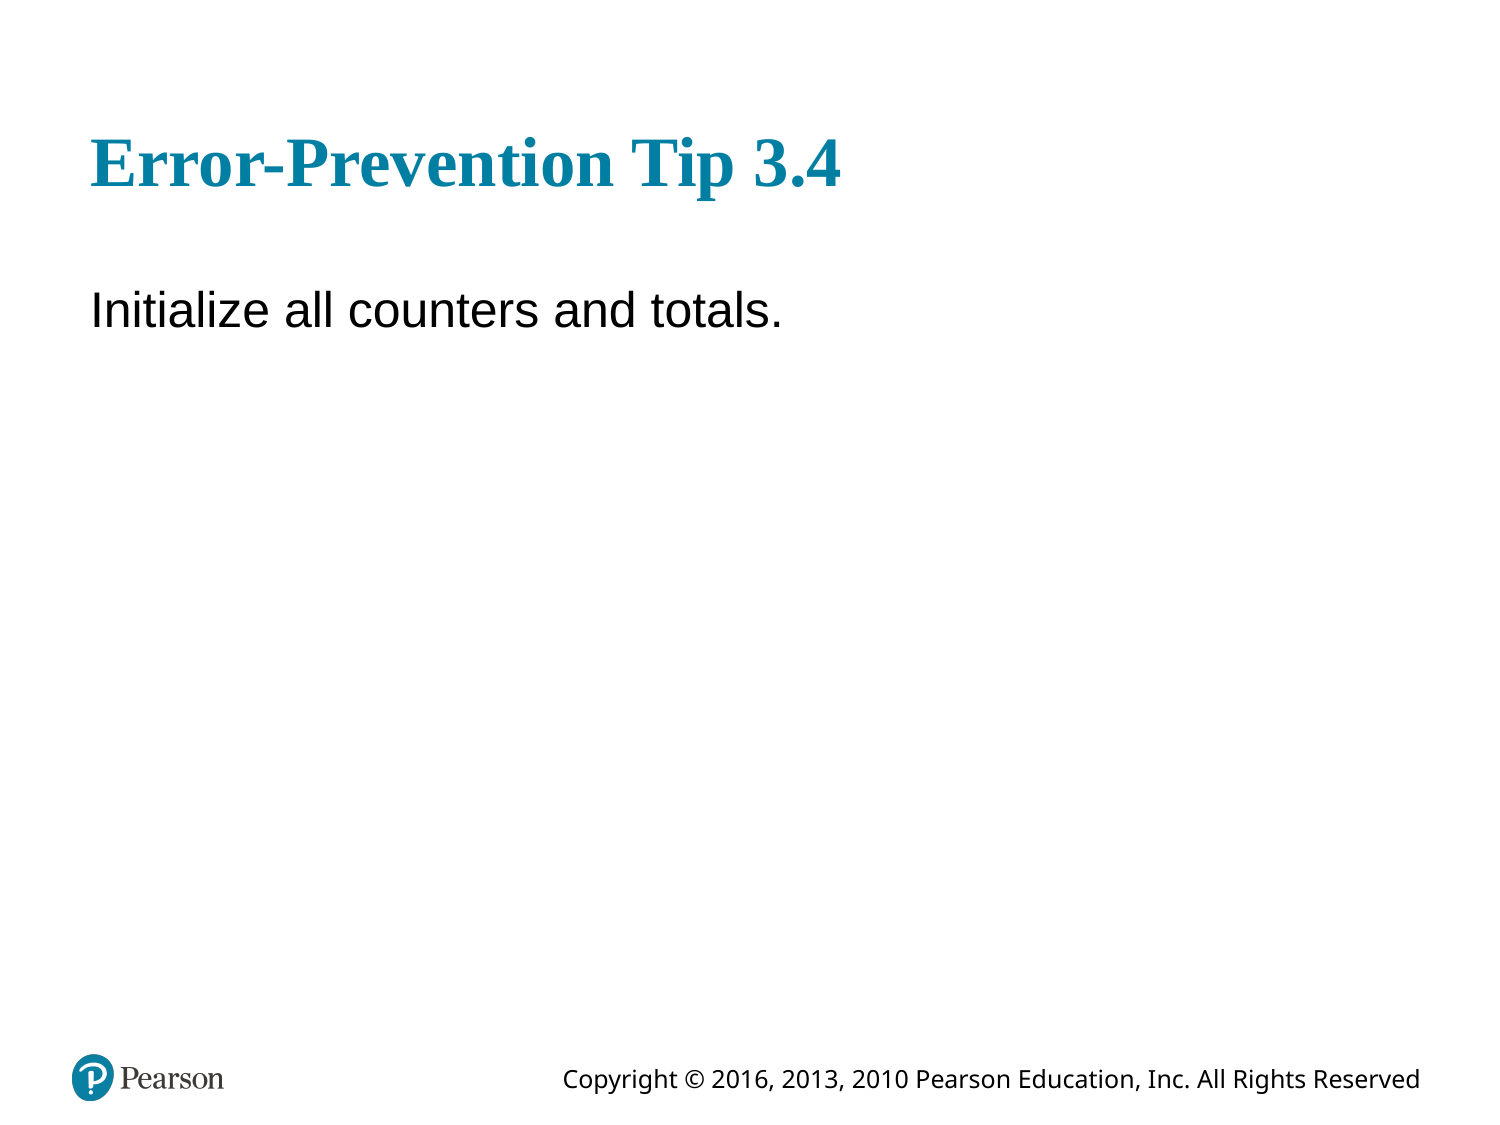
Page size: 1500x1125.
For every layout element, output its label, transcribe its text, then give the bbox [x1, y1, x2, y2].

title Error-Prevention Tip 3.4 [75, 35, 1425, 216]
picture [72, 1054, 88, 1070]
list Initialize all counters and totals. [75, 262, 1425, 1005]
picture [98, 1054, 224, 1101]
picture [80, 1063, 106, 1088]
picture [72, 1087, 83, 1101]
